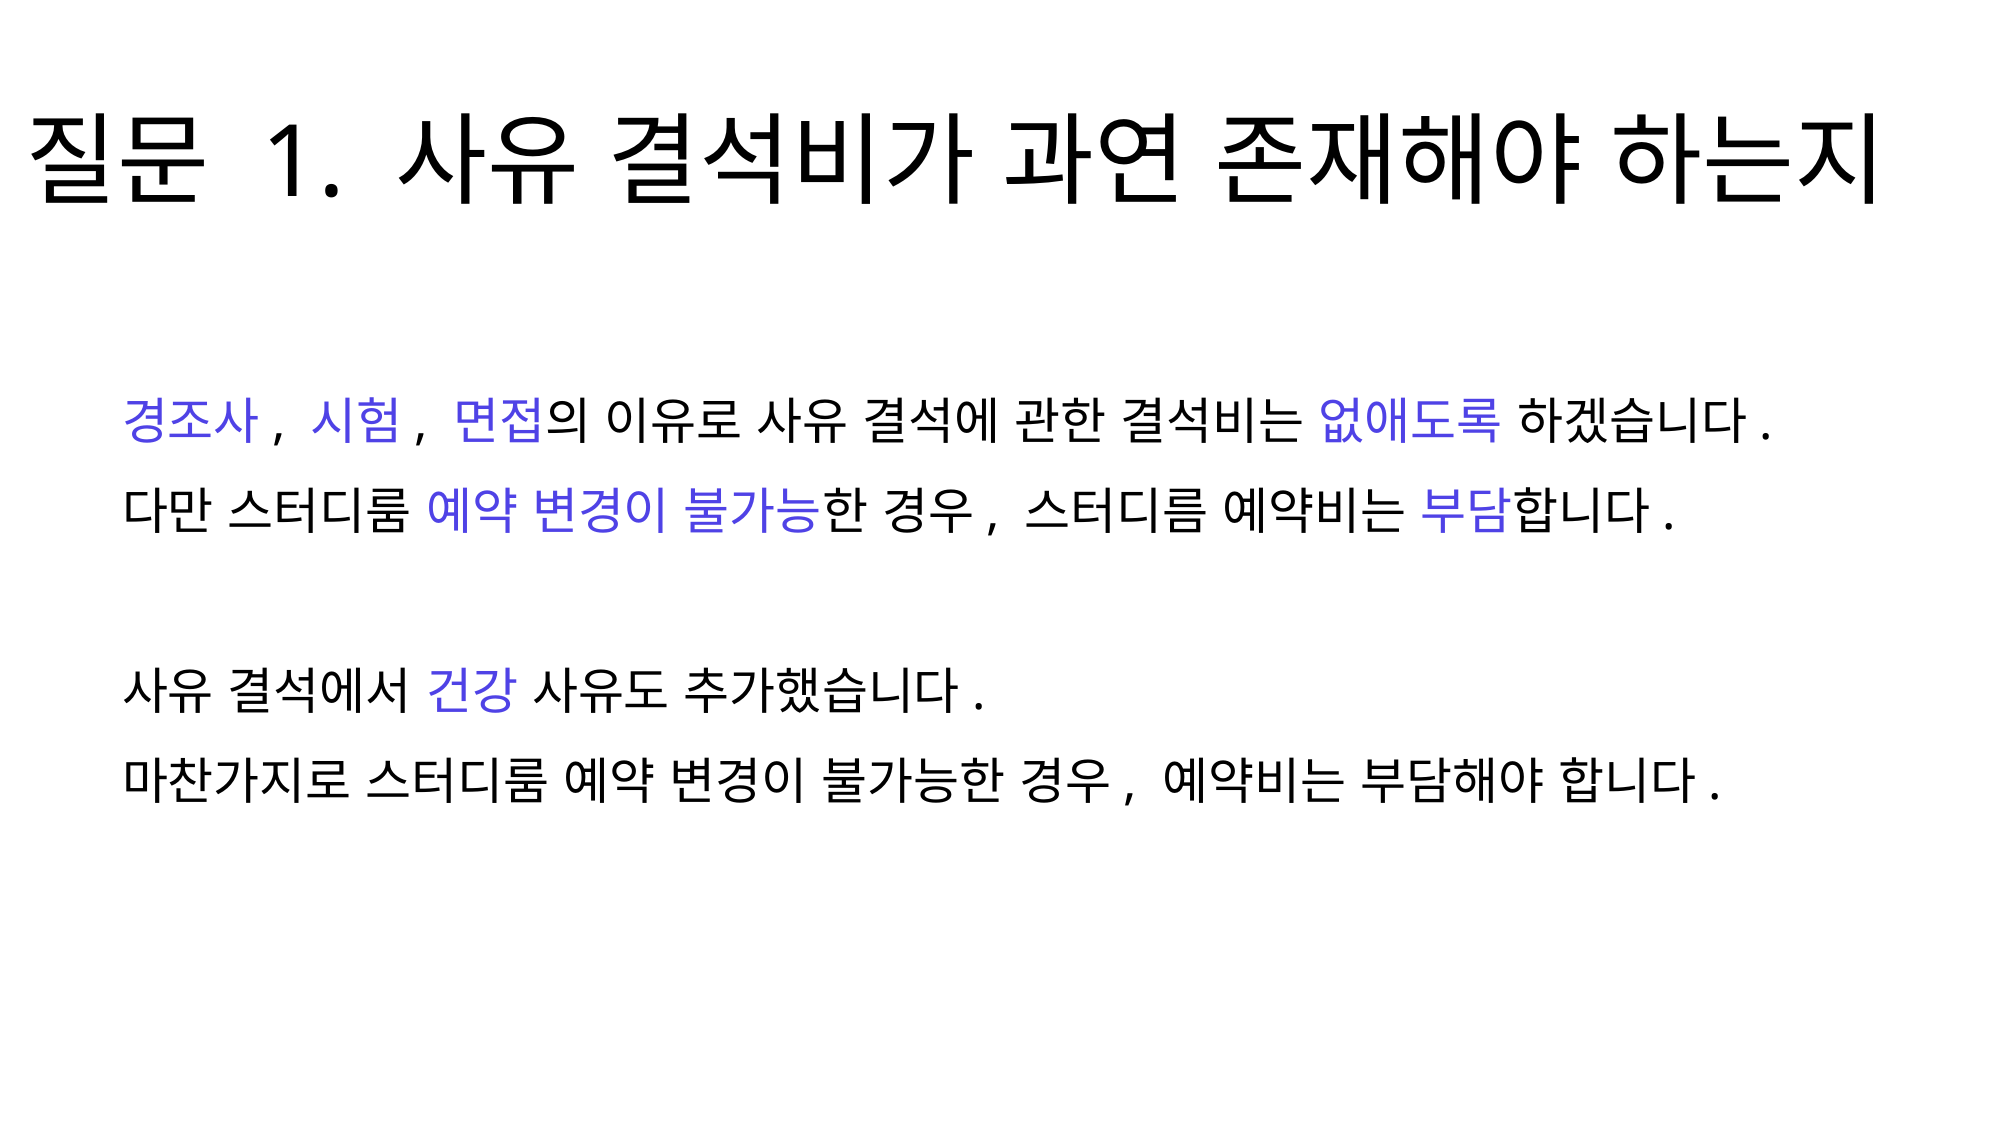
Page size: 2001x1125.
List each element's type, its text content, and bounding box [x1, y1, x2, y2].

text_box 질문 1. 사유 결석비가 과연 존재해야 하는지 [10, 88, 1903, 224]
text_box 경조사, 시험, 면접의 이유로 사유 결석에 관한 결석비는 없애도록 하겠습니다. 다만 스터디룸 예약 변경이 불가능한 경우, 스터디름 예약비는 부담합니다. 사유 결석에서 건강 사유도 추가했습니다. 마찬가지로 스터디룸 예약 변경이 불가능한 경우, 예약비는 부담해야 합니다. [107, 352, 1788, 817]
